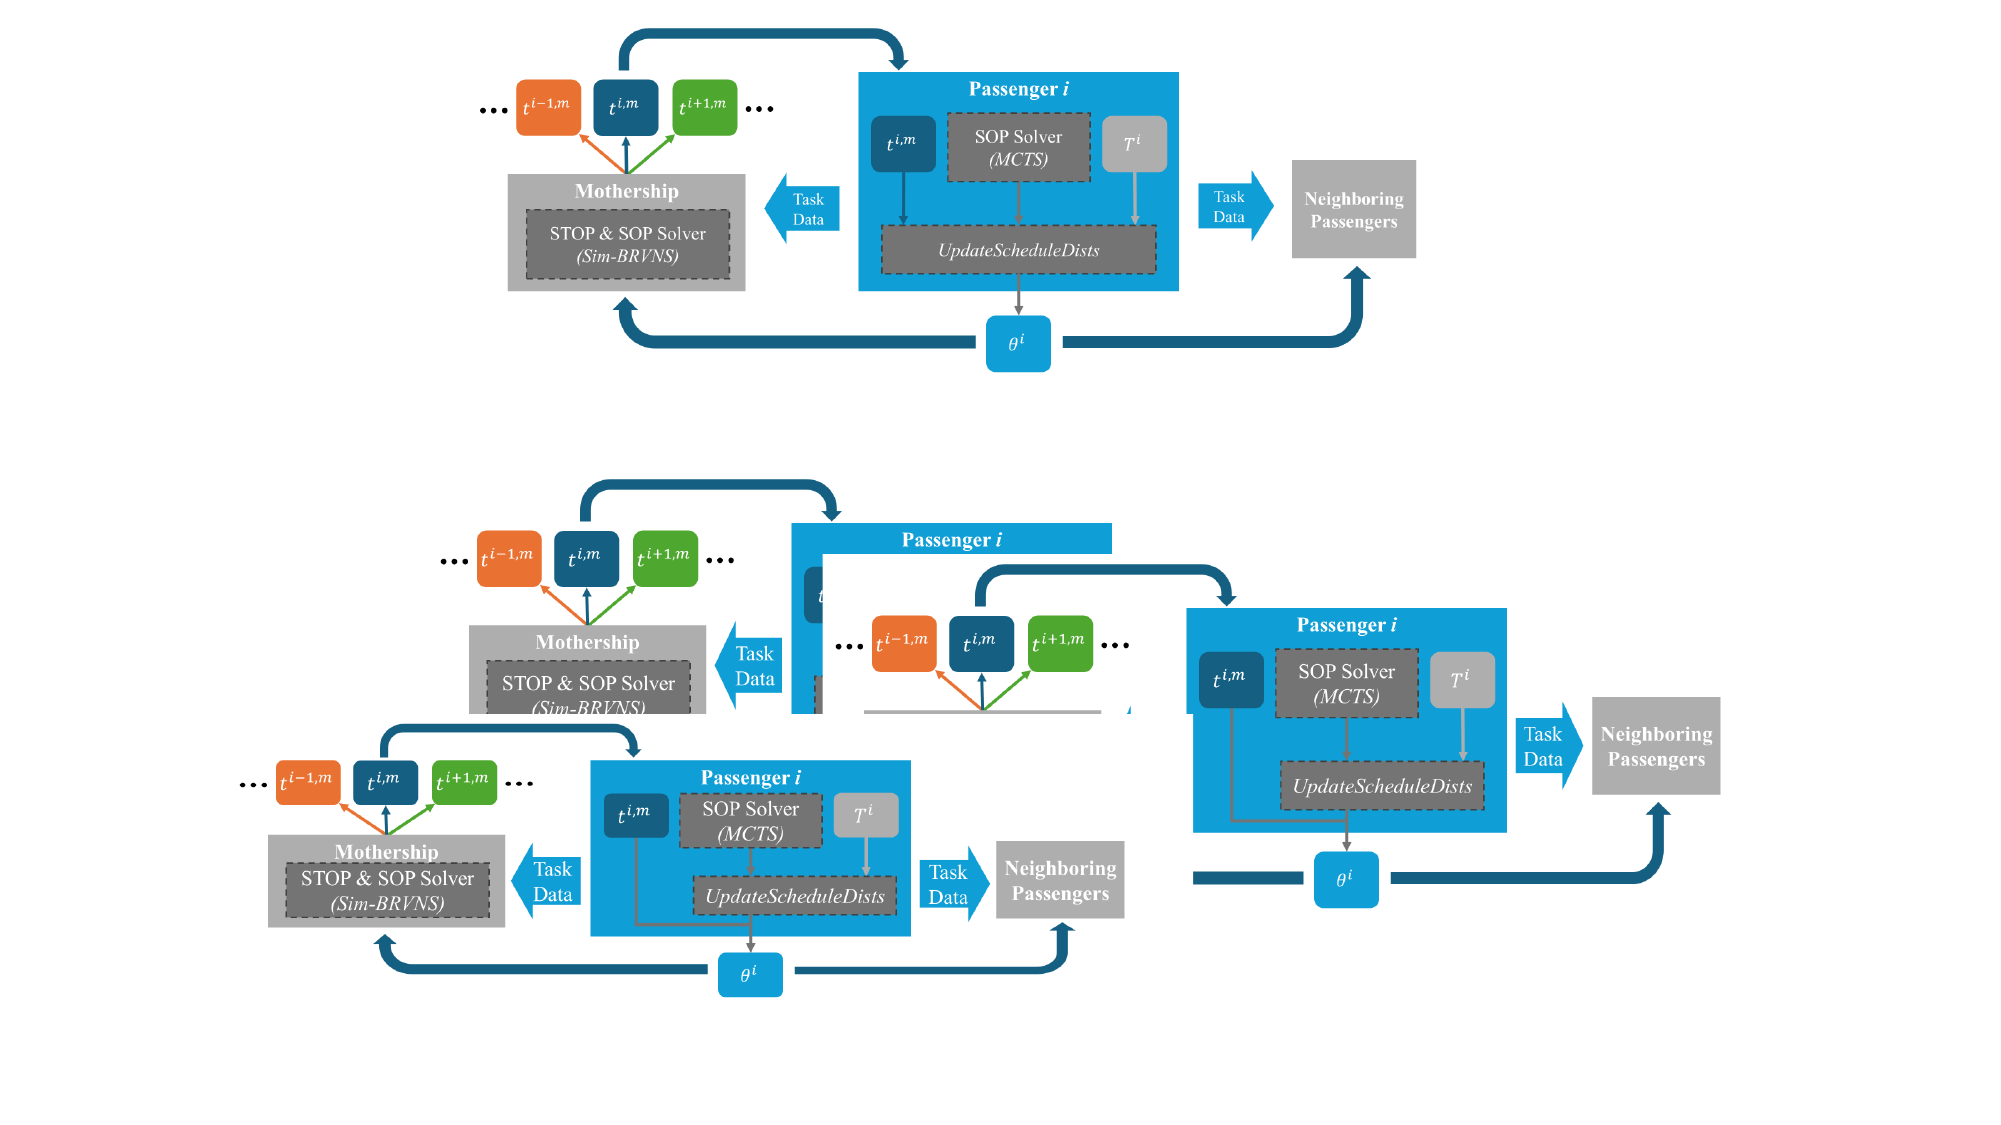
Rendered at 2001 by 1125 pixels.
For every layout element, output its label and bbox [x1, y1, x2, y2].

picture [192, 467, 1738, 1003]
picture [460, 11, 1429, 386]
